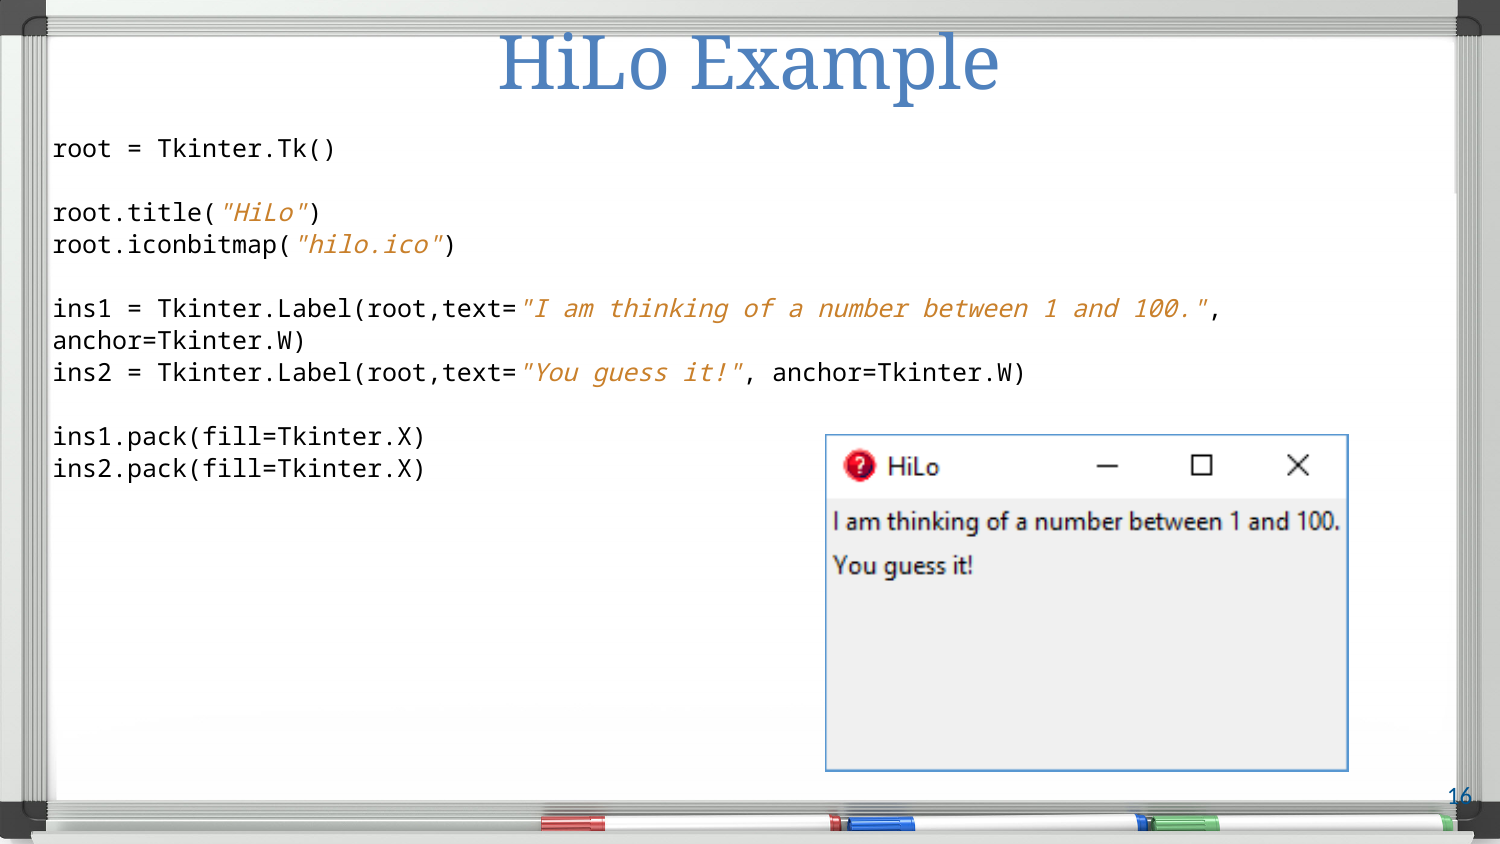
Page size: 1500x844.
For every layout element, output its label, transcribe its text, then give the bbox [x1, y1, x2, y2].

title HiLo Example [12, 9, 1488, 110]
picture [0, 0, 1500, 844]
slide_number 16 [1387, 771, 1488, 817]
text_box root = Tkinter.Tk() root.title("HiLo") root.iconbitmap("hilo.ico") ins1 = Tkinter.Label(root,text="I am thinking of a number between 1 and 100.", anchor=Tkinter.W) ins2 = Tkinter.Label(root,text="You guess it!", anchor=Tkinter.W) ins1.pack(fill=Tkinter.X) ins2.pack(fill=Tkinter.X) [37, 122, 1463, 546]
